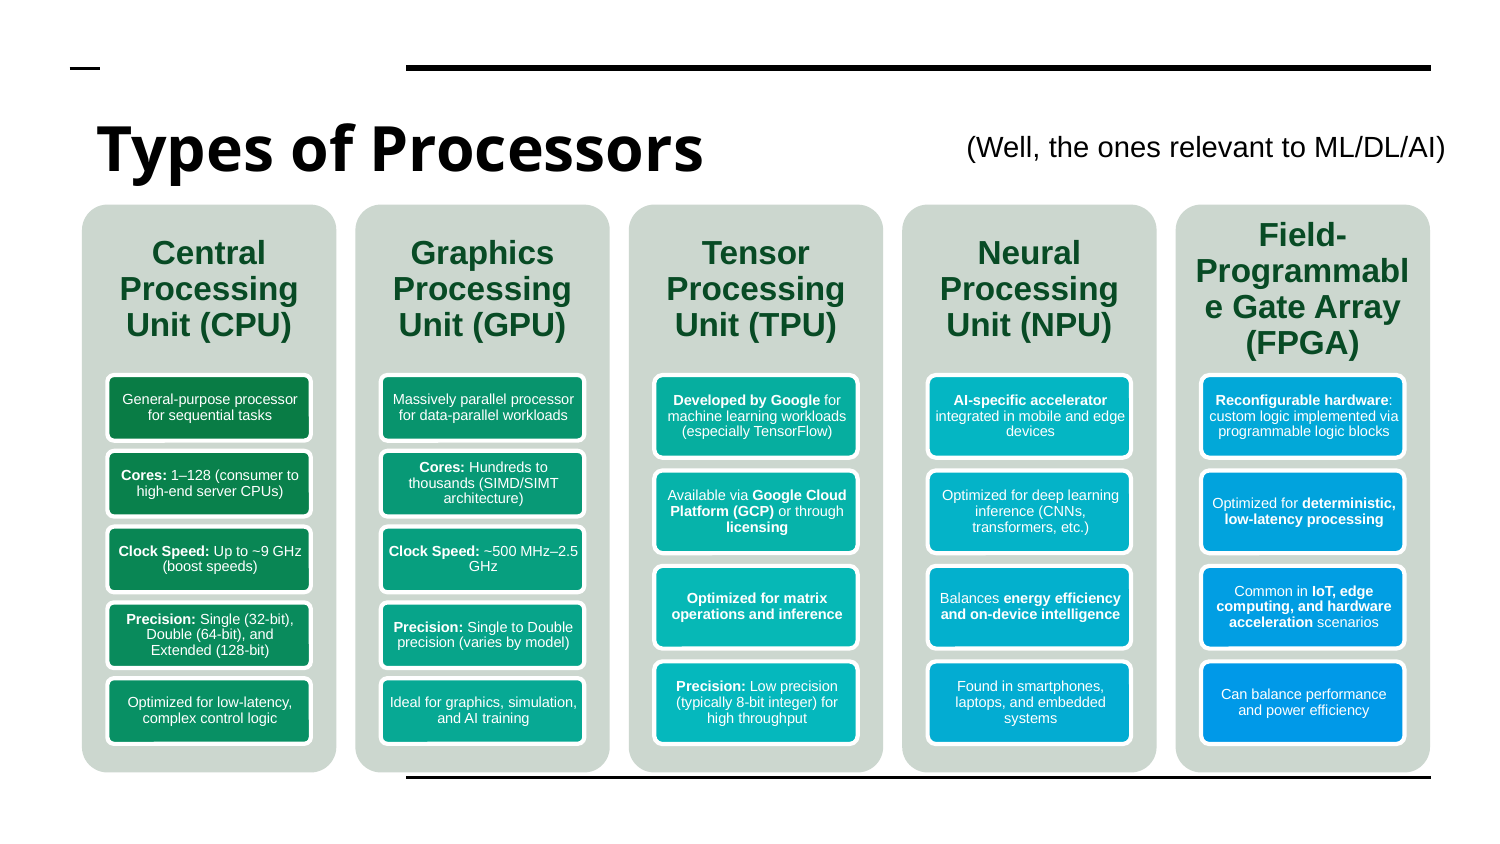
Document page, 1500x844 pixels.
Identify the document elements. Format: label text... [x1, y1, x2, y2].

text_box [80, 204, 1431, 773]
text_box (Well, the ones relevant to ML/DL/AI) [951, 121, 1500, 171]
title Types of Processors [81, 94, 1431, 199]
